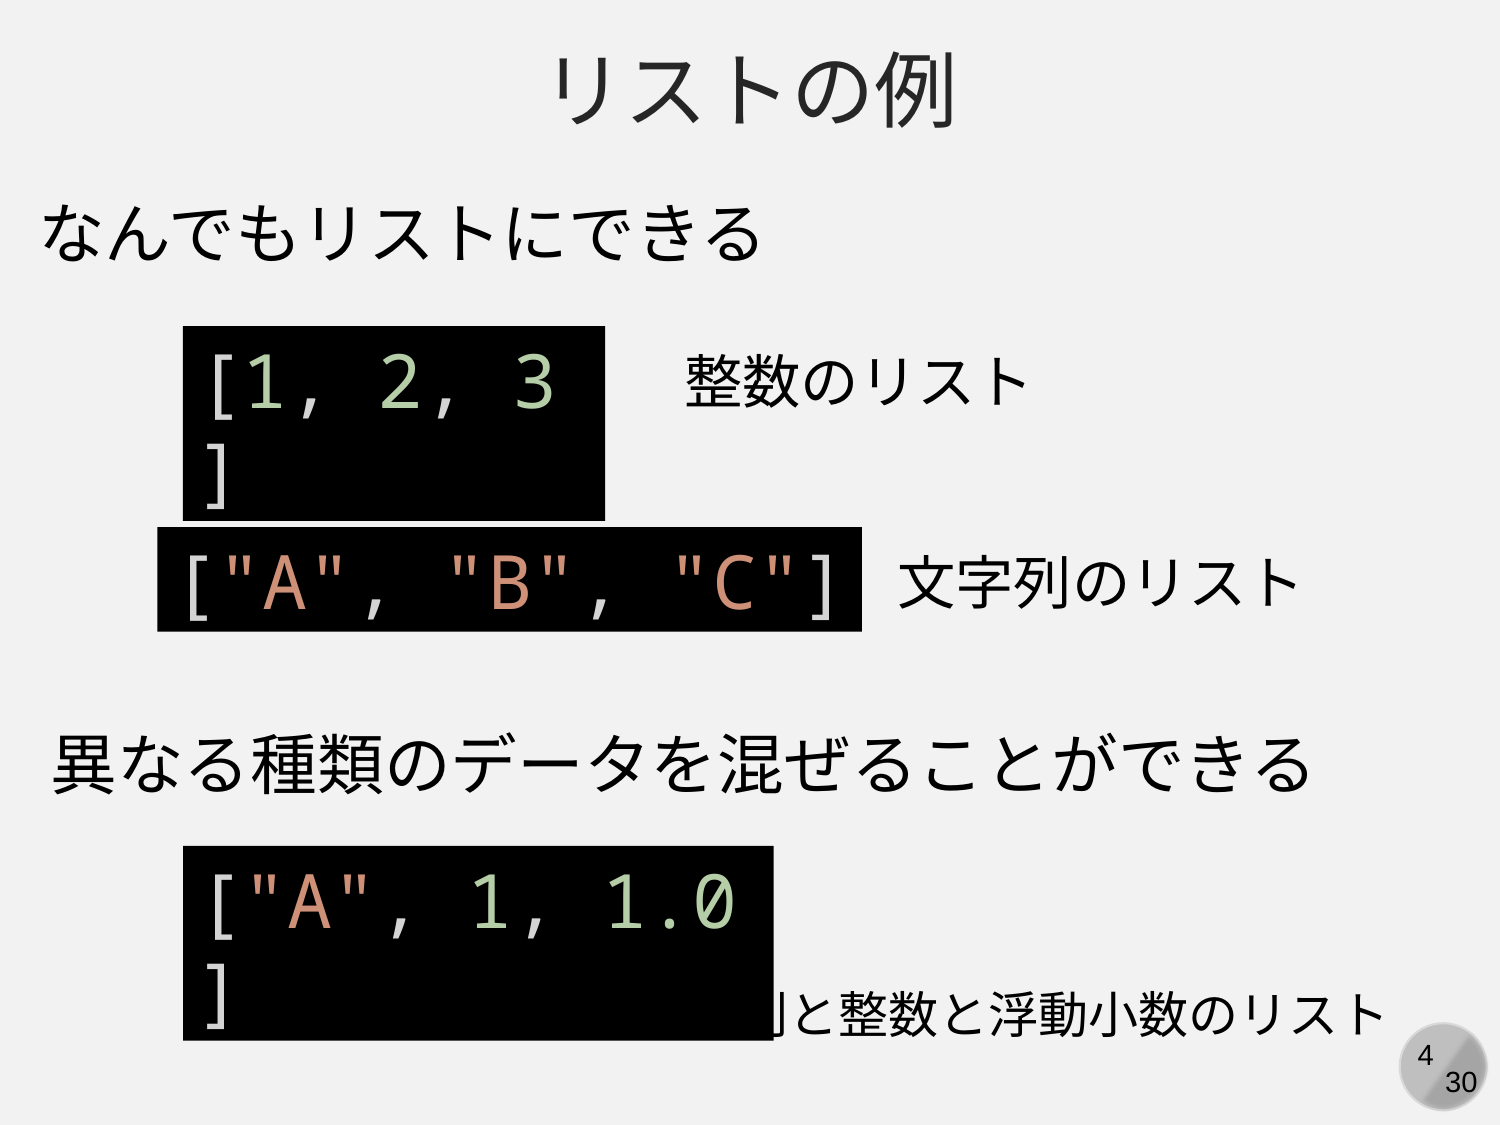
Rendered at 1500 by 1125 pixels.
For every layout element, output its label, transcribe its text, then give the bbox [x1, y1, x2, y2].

text_box 整数のリスト [669, 338, 1049, 423]
text_box 異なる種類のデータを混ぜることができる [35, 715, 1333, 811]
text_box [1, 2, 3] [182, 326, 606, 521]
text_box 文字列のリスト [882, 538, 1320, 624]
list リストの例 [0, 31, 1500, 155]
text_box 文字列と整数と浮動小数のリスト [623, 975, 1404, 1051]
text_box なんでもリストにできる [23, 184, 783, 280]
text_box ["A", 1, 1.0] [183, 845, 774, 1041]
text_box ["A", "B", "C"] [157, 527, 862, 632]
